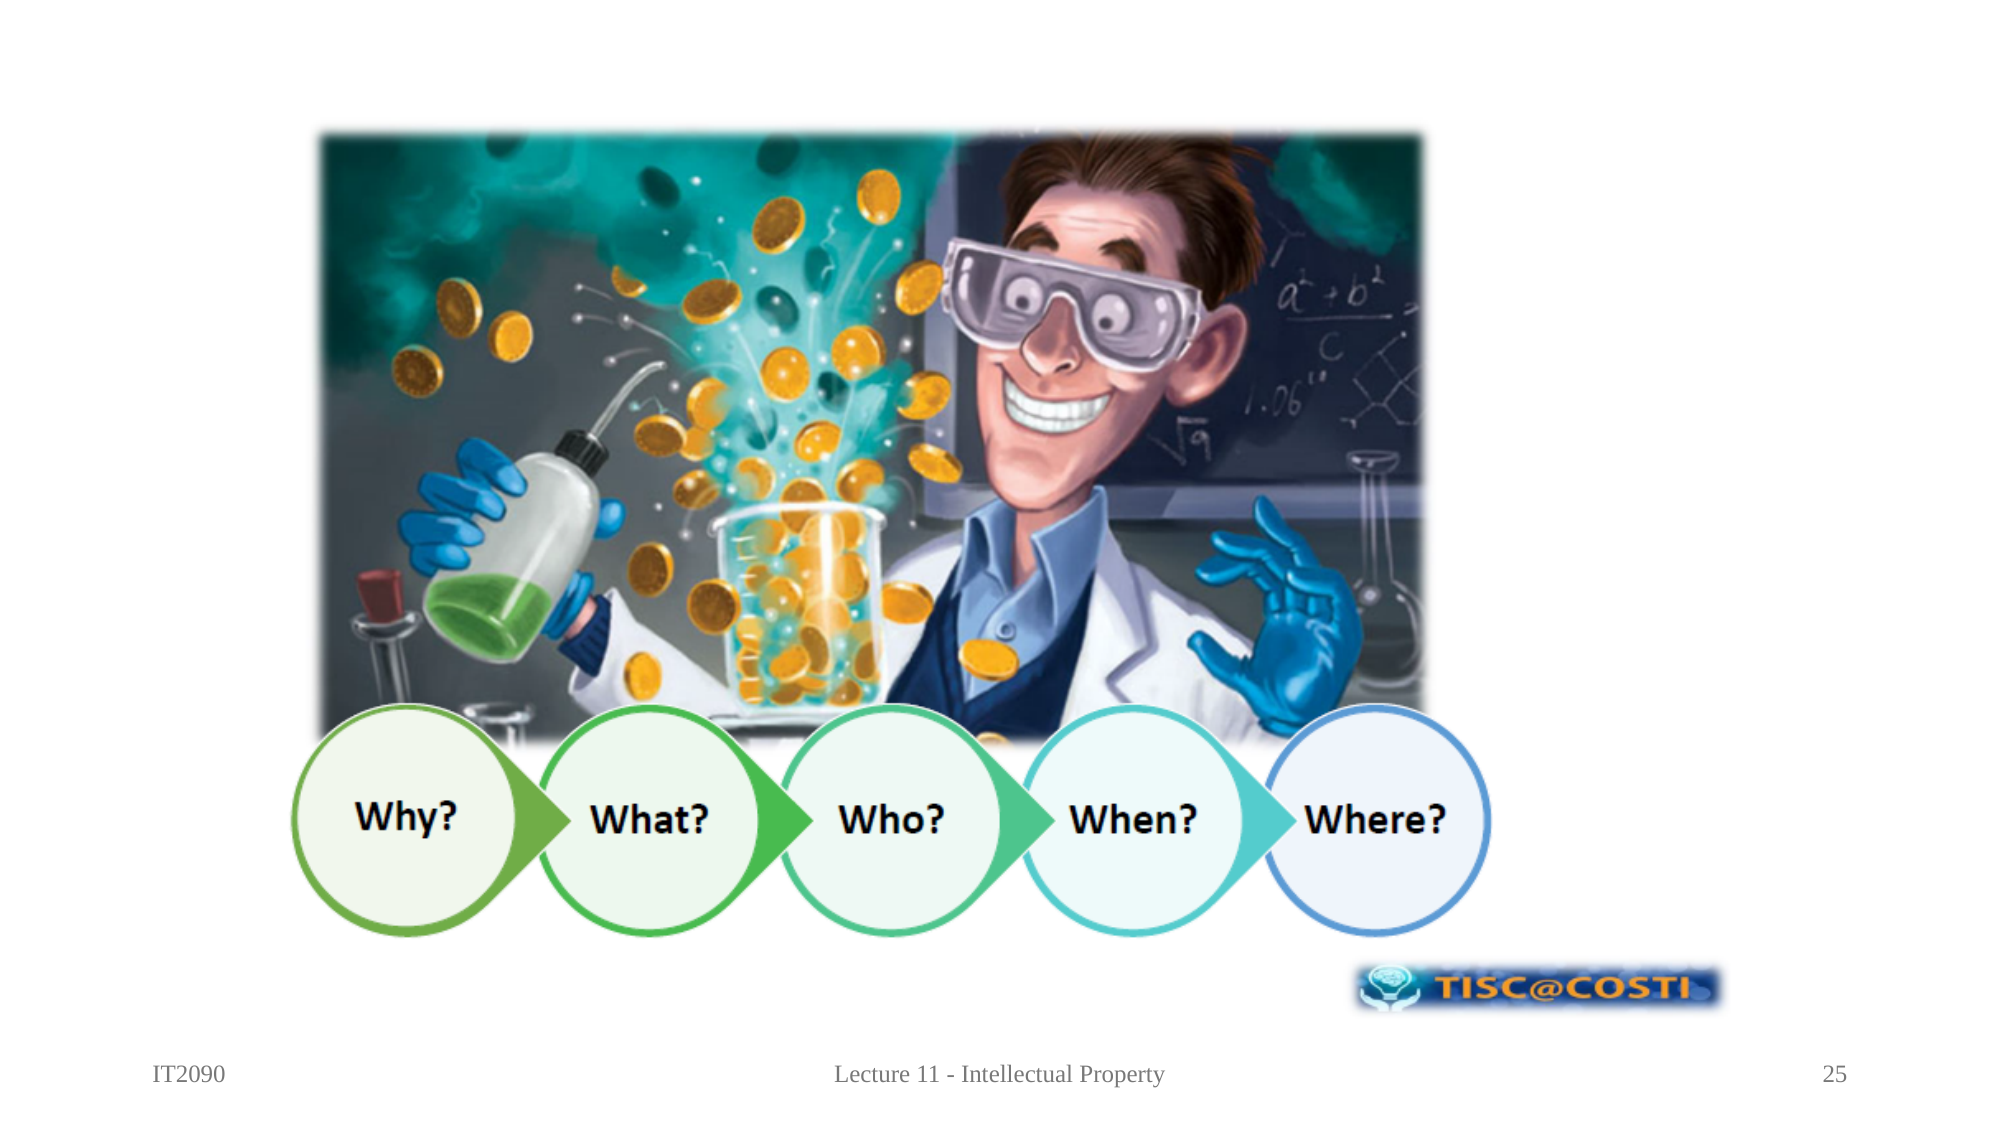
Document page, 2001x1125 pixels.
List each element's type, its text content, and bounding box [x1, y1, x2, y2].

footer Lecture 11 - Intellectual Property [662, 1042, 1338, 1103]
slide_number 25 [1412, 1042, 1863, 1103]
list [268, 104, 1732, 1020]
slide_number IT2090 [137, 1042, 588, 1103]
